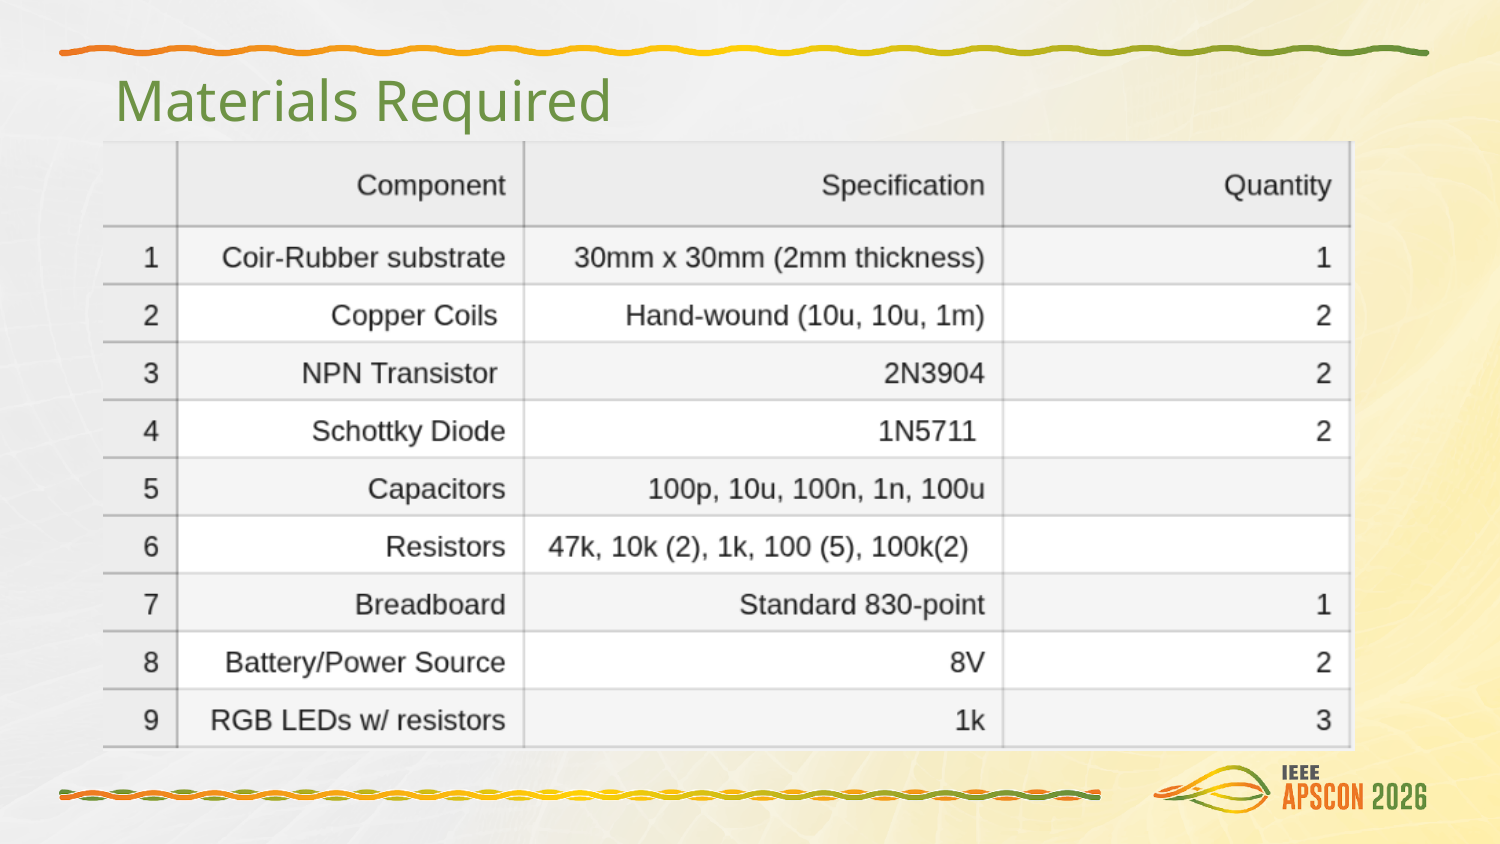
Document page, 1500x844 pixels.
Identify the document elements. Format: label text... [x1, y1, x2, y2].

title Materials Required [103, 21, 1397, 185]
picture [0, 0, 1500, 844]
